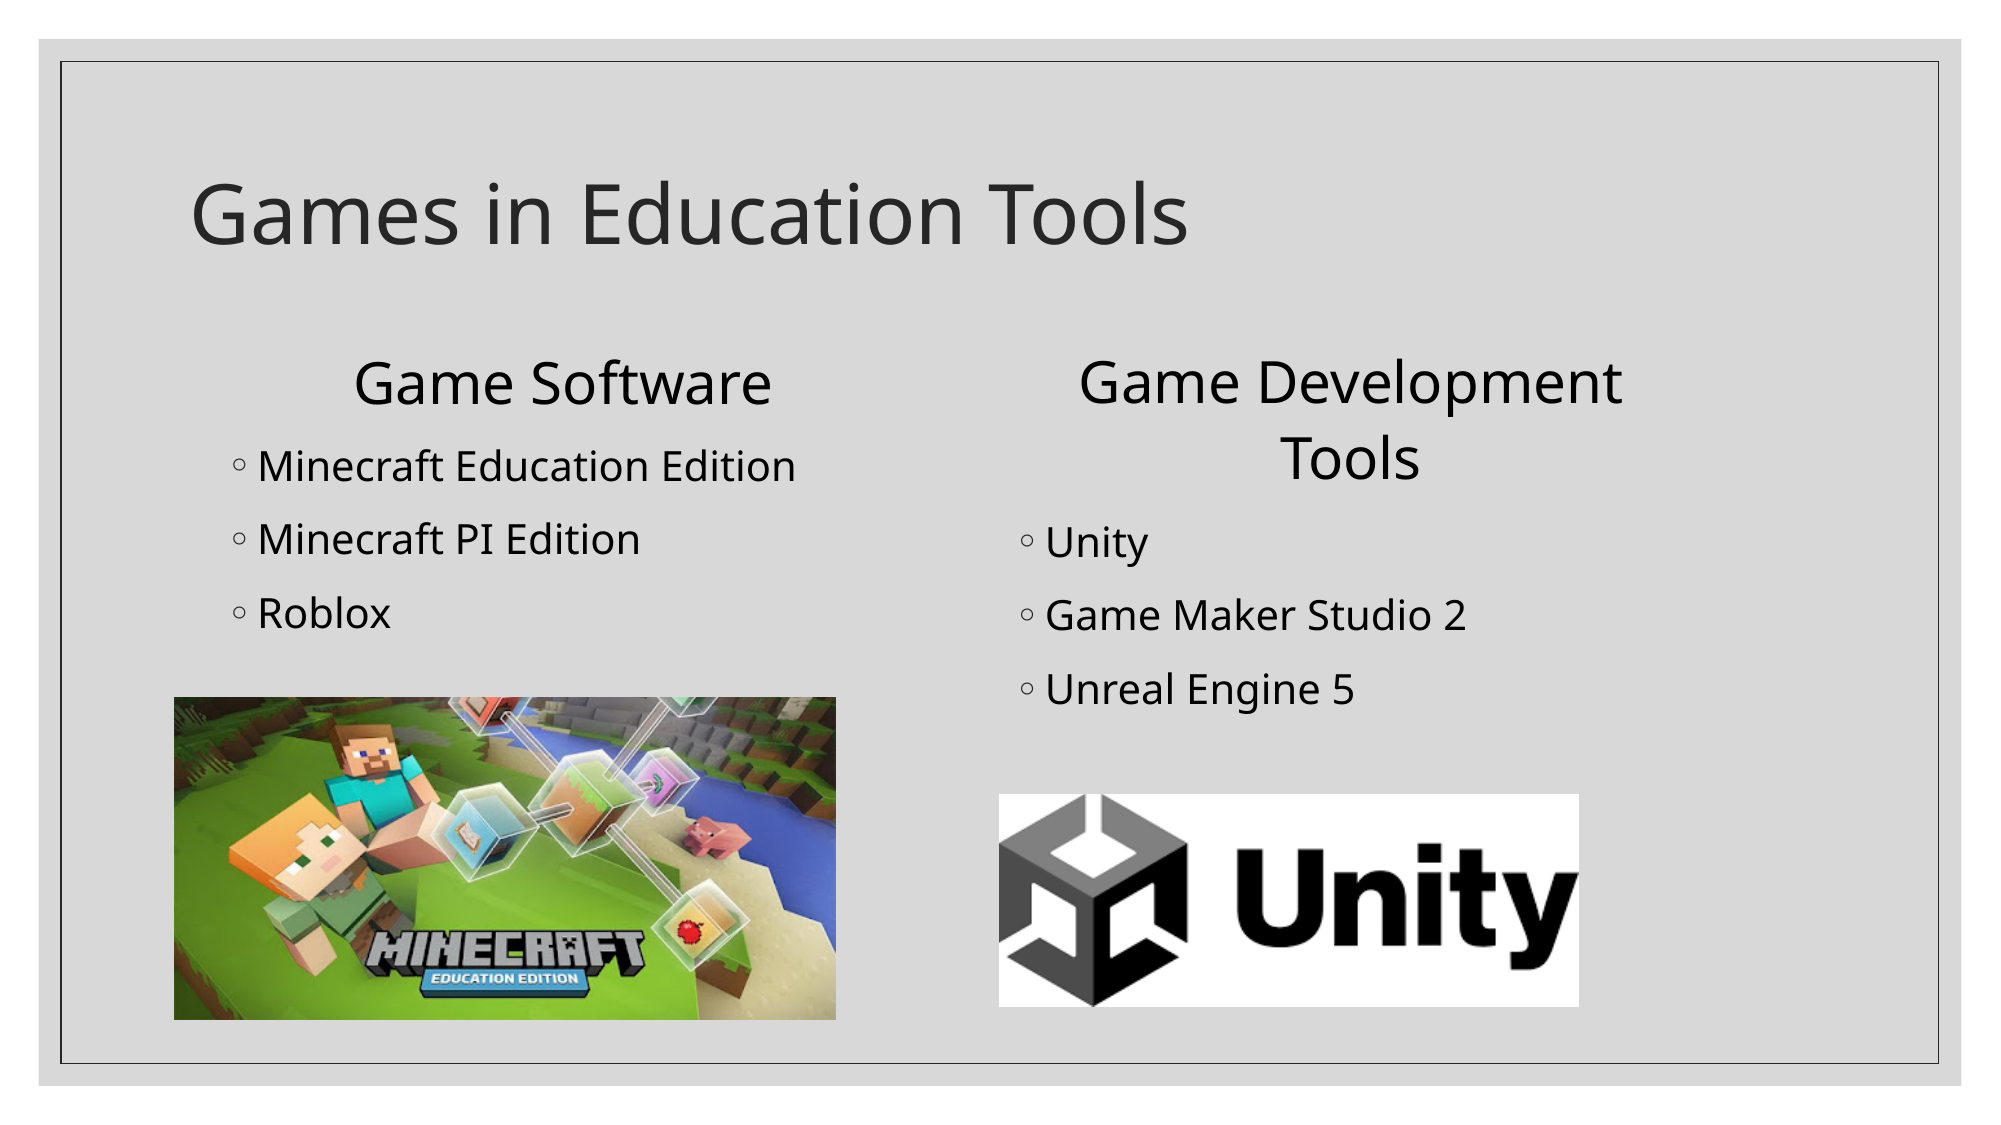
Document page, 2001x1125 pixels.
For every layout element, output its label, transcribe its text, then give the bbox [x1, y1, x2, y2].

picture [174, 697, 836, 1020]
text_box Game Software Minecraft Education Edition Minecraft PI Edition Roblox [212, 331, 915, 963]
title Games in Education Tools [174, 105, 1825, 331]
text_box Game Development Tools Unity Game Maker Studio 2 Unreal Engine 5 [999, 330, 1703, 962]
picture [999, 794, 1579, 1007]
